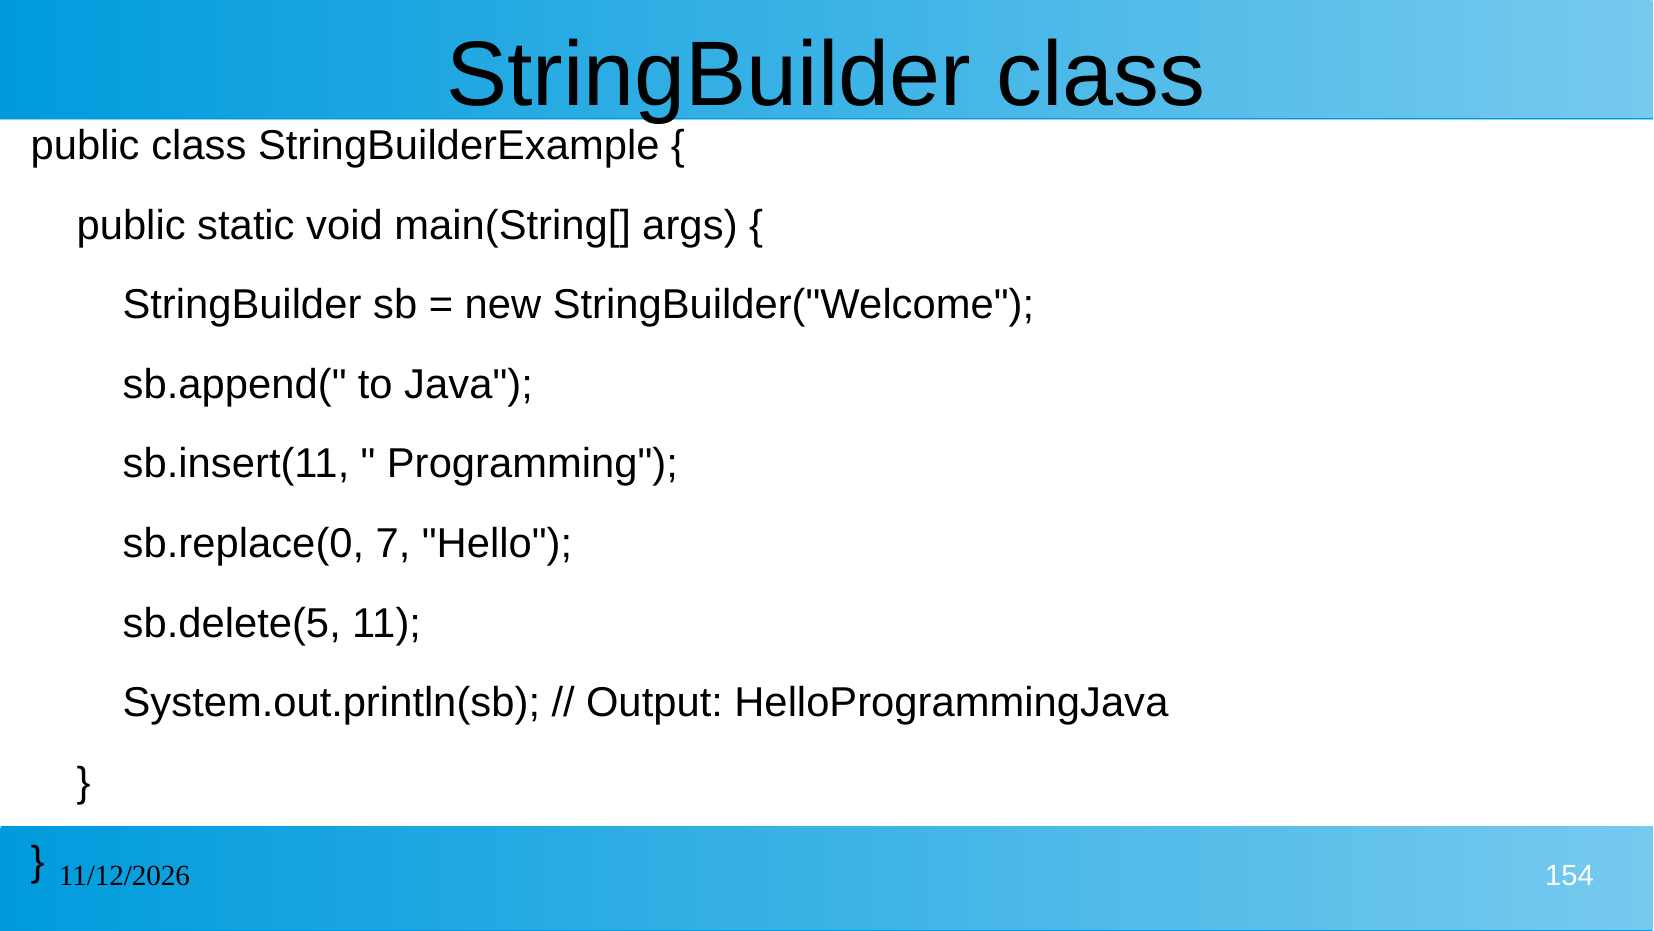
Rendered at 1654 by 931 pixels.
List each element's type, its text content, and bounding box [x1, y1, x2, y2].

slide_number 174 [667, 108, 678, 117]
title StringBuilder class [59, 29, 1594, 108]
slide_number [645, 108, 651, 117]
slide_number 154 [1210, 856, 1594, 915]
list public class StringBuilderExample { public static void main(String[] args) { StringBuilder sb = new StringBuilder("Welcome"); sb.append(" to Java"); sb.insert(11, " Programming"); sb.replace(0, 7, "Hello"); sb.delete(5, 11); System.out.println(sb); // Output: HelloProgrammingJava } } [30, 118, 1566, 841]
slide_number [59, 856, 443, 915]
